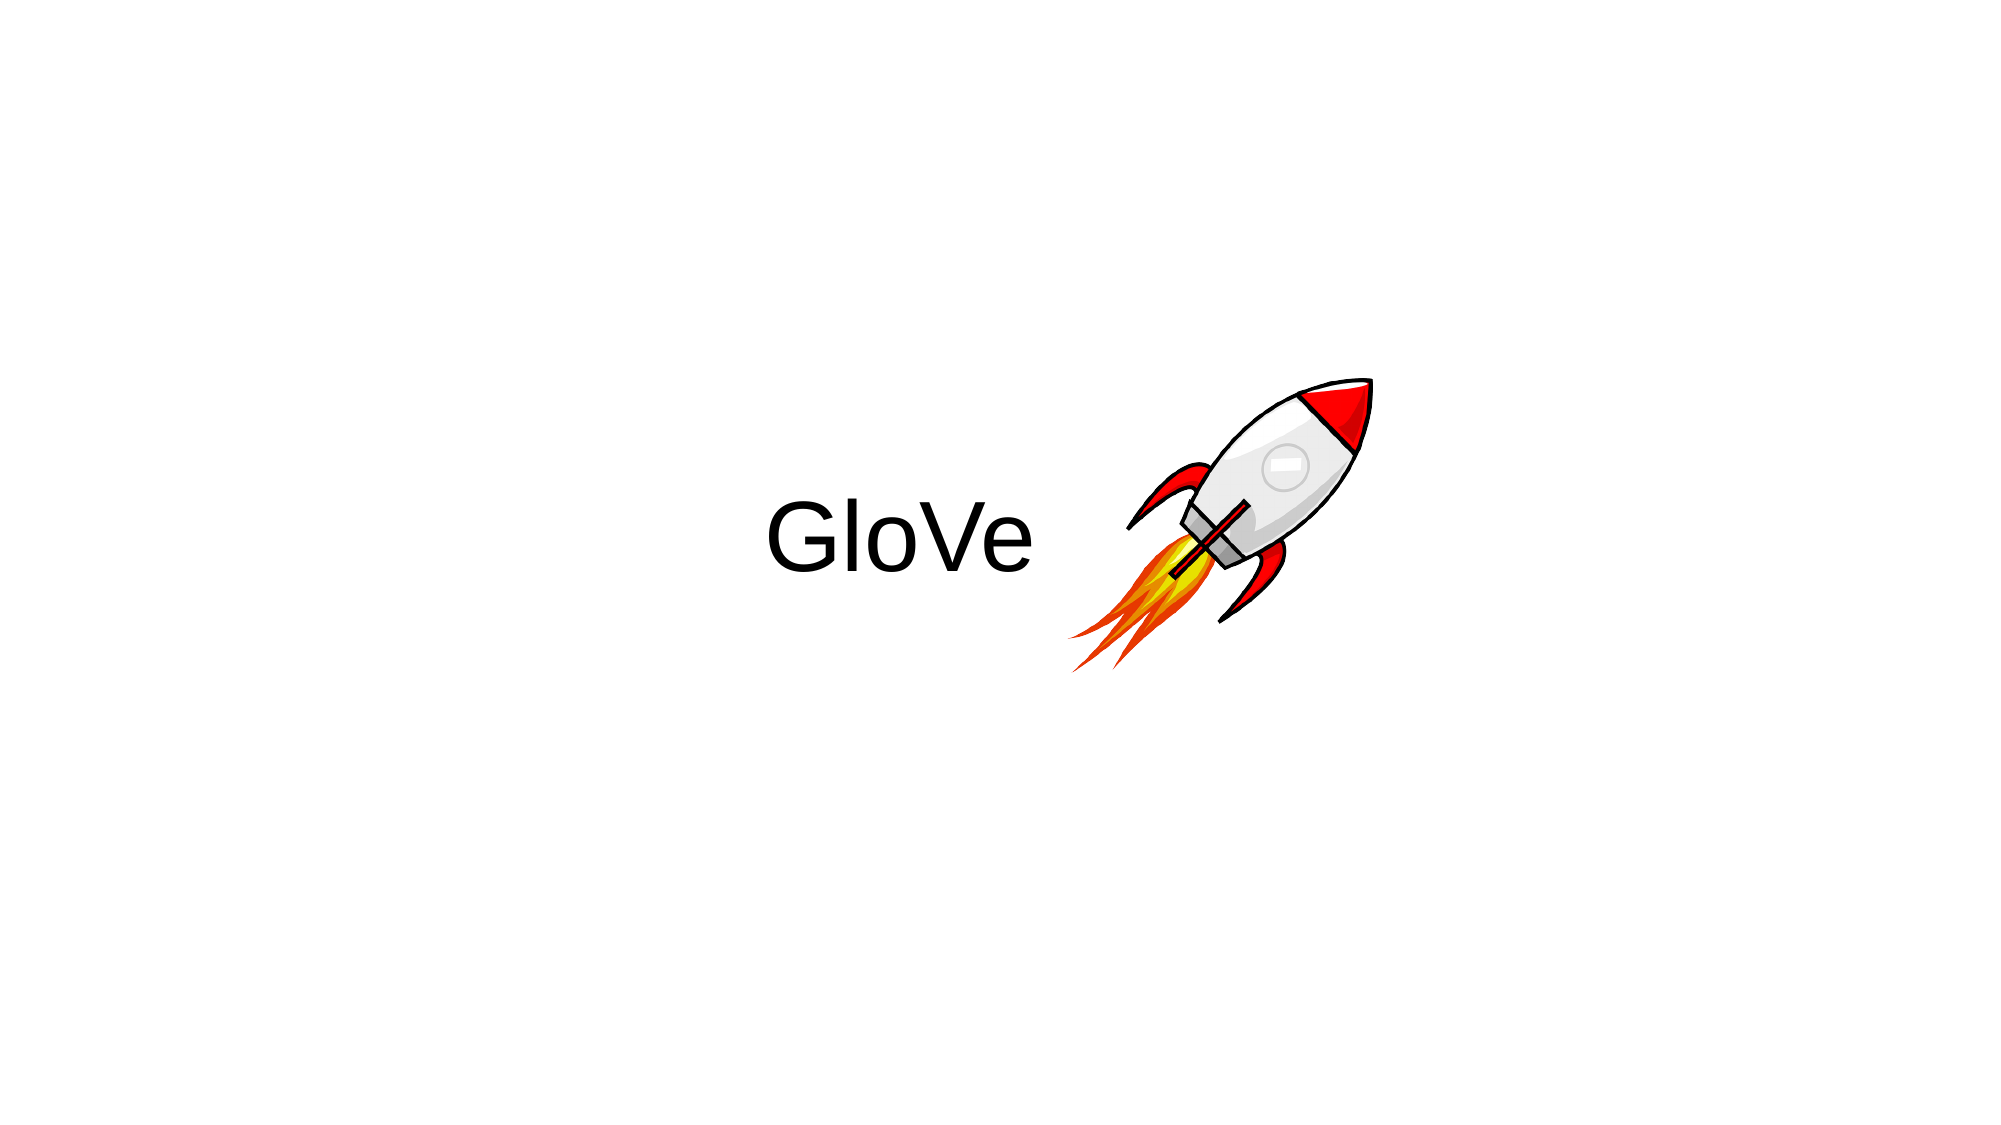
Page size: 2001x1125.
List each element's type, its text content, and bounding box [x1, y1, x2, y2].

picture [1067, 378, 1374, 673]
title GloVe [618, 462, 1062, 612]
